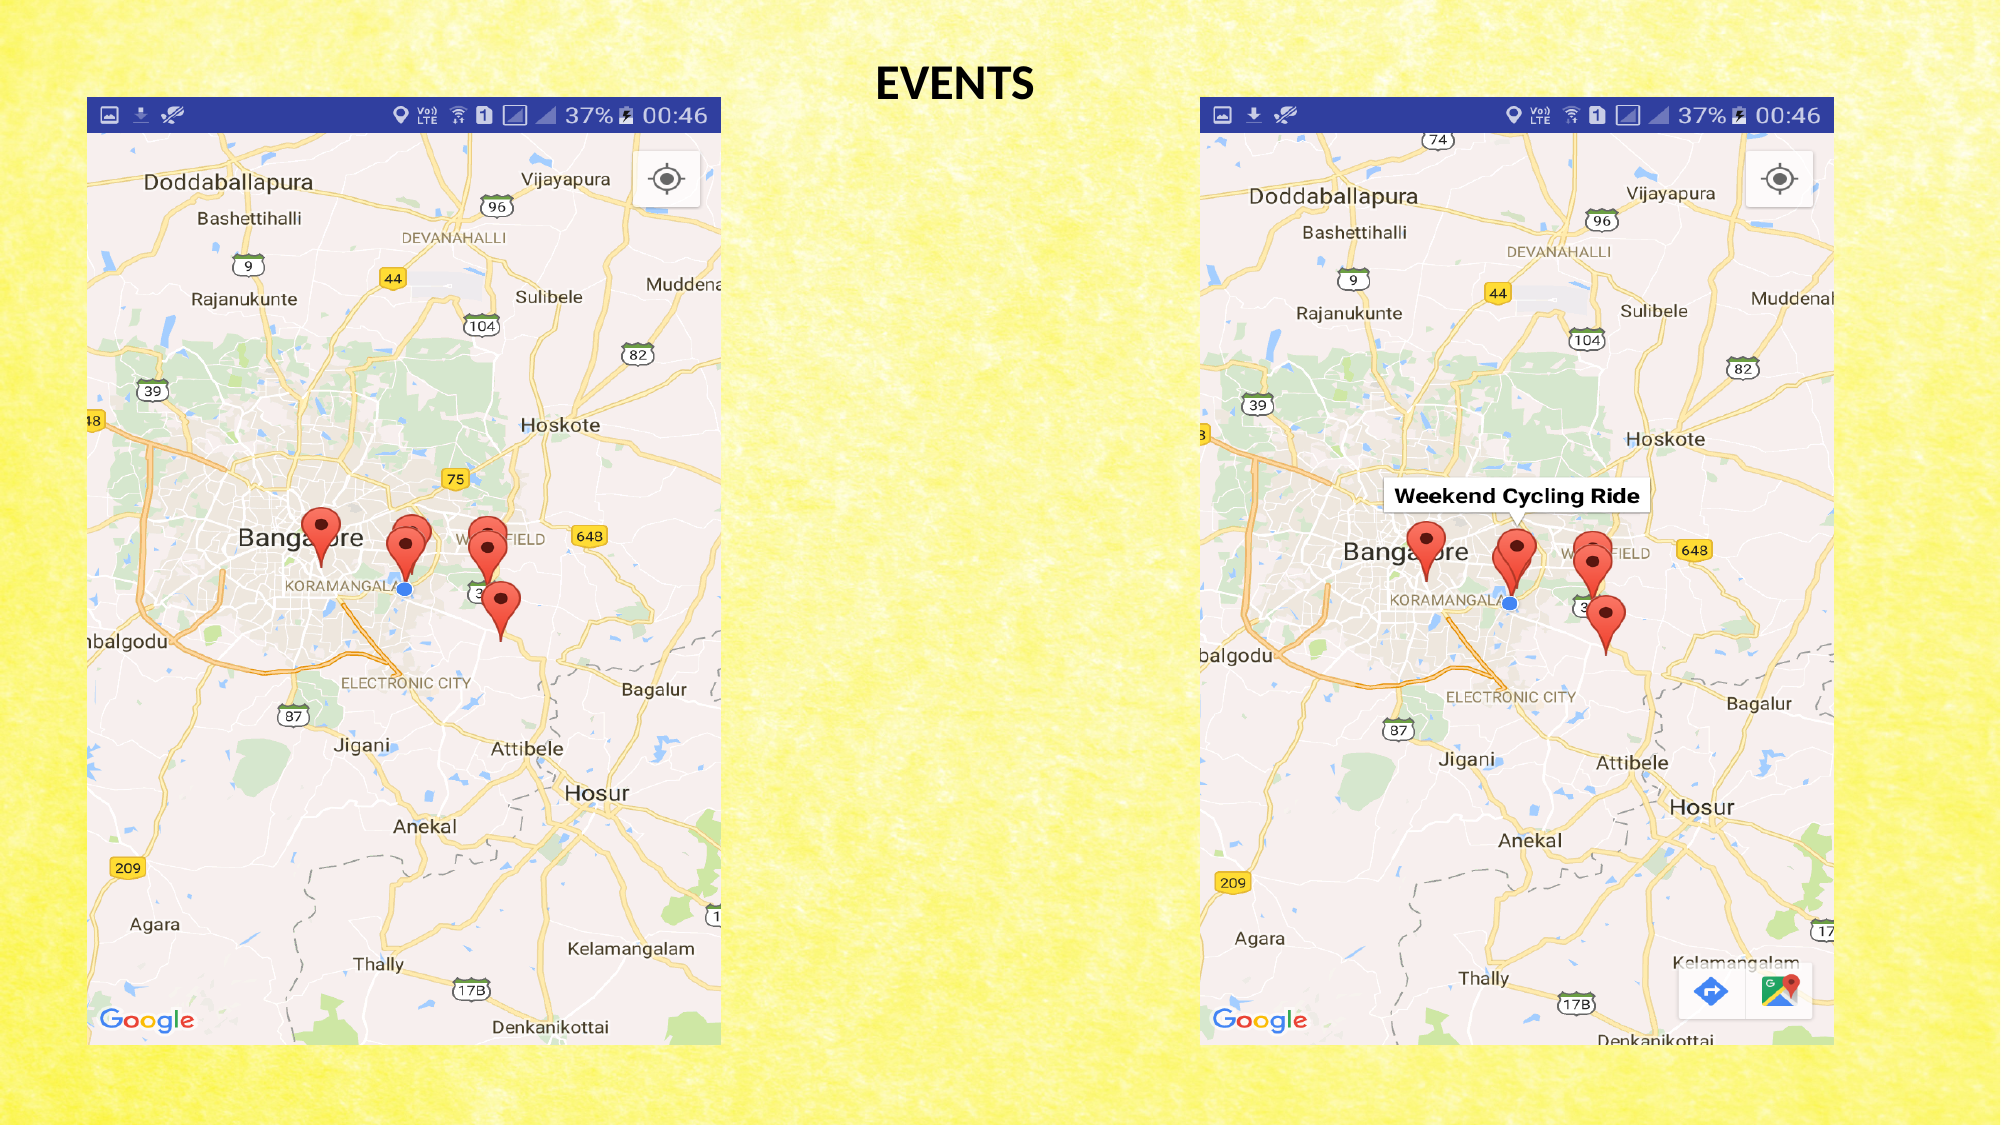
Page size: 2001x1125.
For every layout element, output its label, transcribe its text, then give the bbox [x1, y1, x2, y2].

text_box EVENTS [826, 42, 1274, 118]
picture [0, 0, 2001, 1125]
